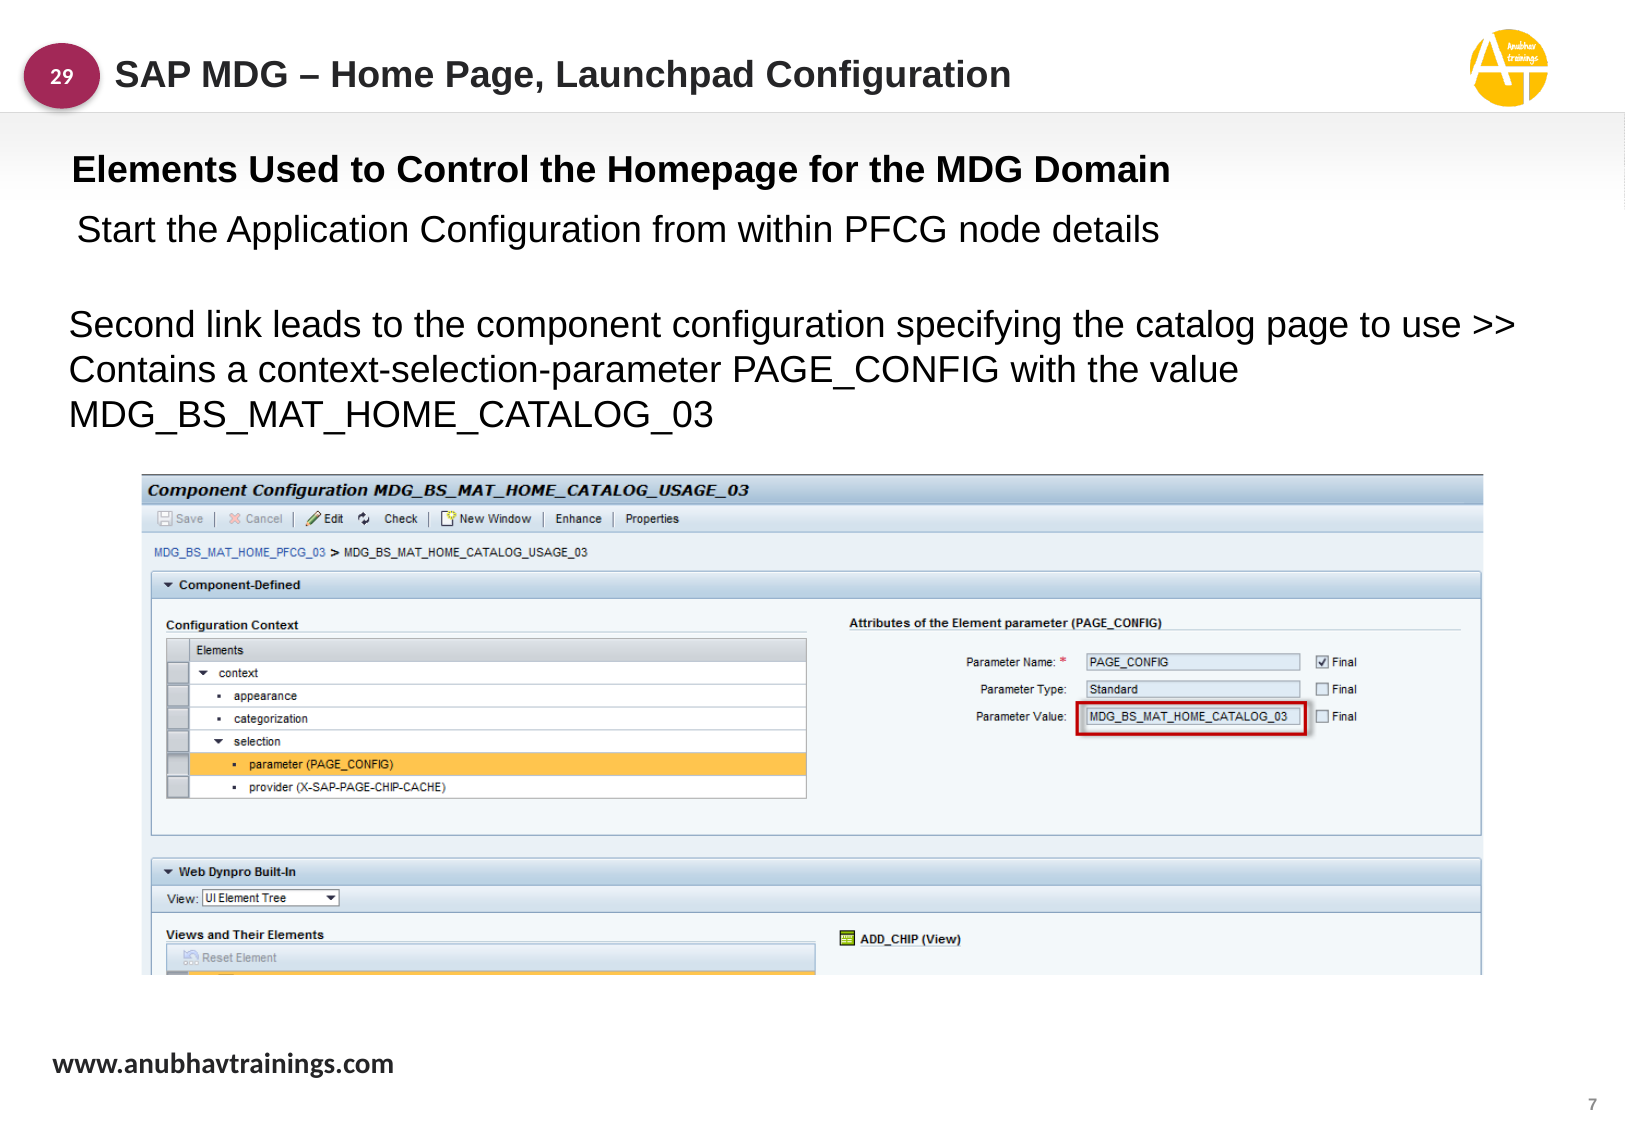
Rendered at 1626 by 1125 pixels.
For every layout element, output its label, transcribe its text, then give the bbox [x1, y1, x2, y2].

picture [1462, 24, 1552, 112]
picture [141, 474, 1484, 976]
picture [0, 113, 1625, 210]
text_box Elements Used to Control the Homepage for the MDG Domain [56, 137, 1413, 198]
text_box Start the Application Configuration from within PFCG node details [61, 198, 1588, 292]
text_box SAP MDG – Home Page, Launchpad Configuration [99, 42, 1438, 103]
text_box Second link leads to the component configuration specifying the catalog page to use >> Contains a context-selection-parameter PAGE_CONFIG with the value MDG_BS_MAT_HOME_CATALOG_03 [54, 292, 1588, 443]
text_box 29 [23, 42, 101, 110]
